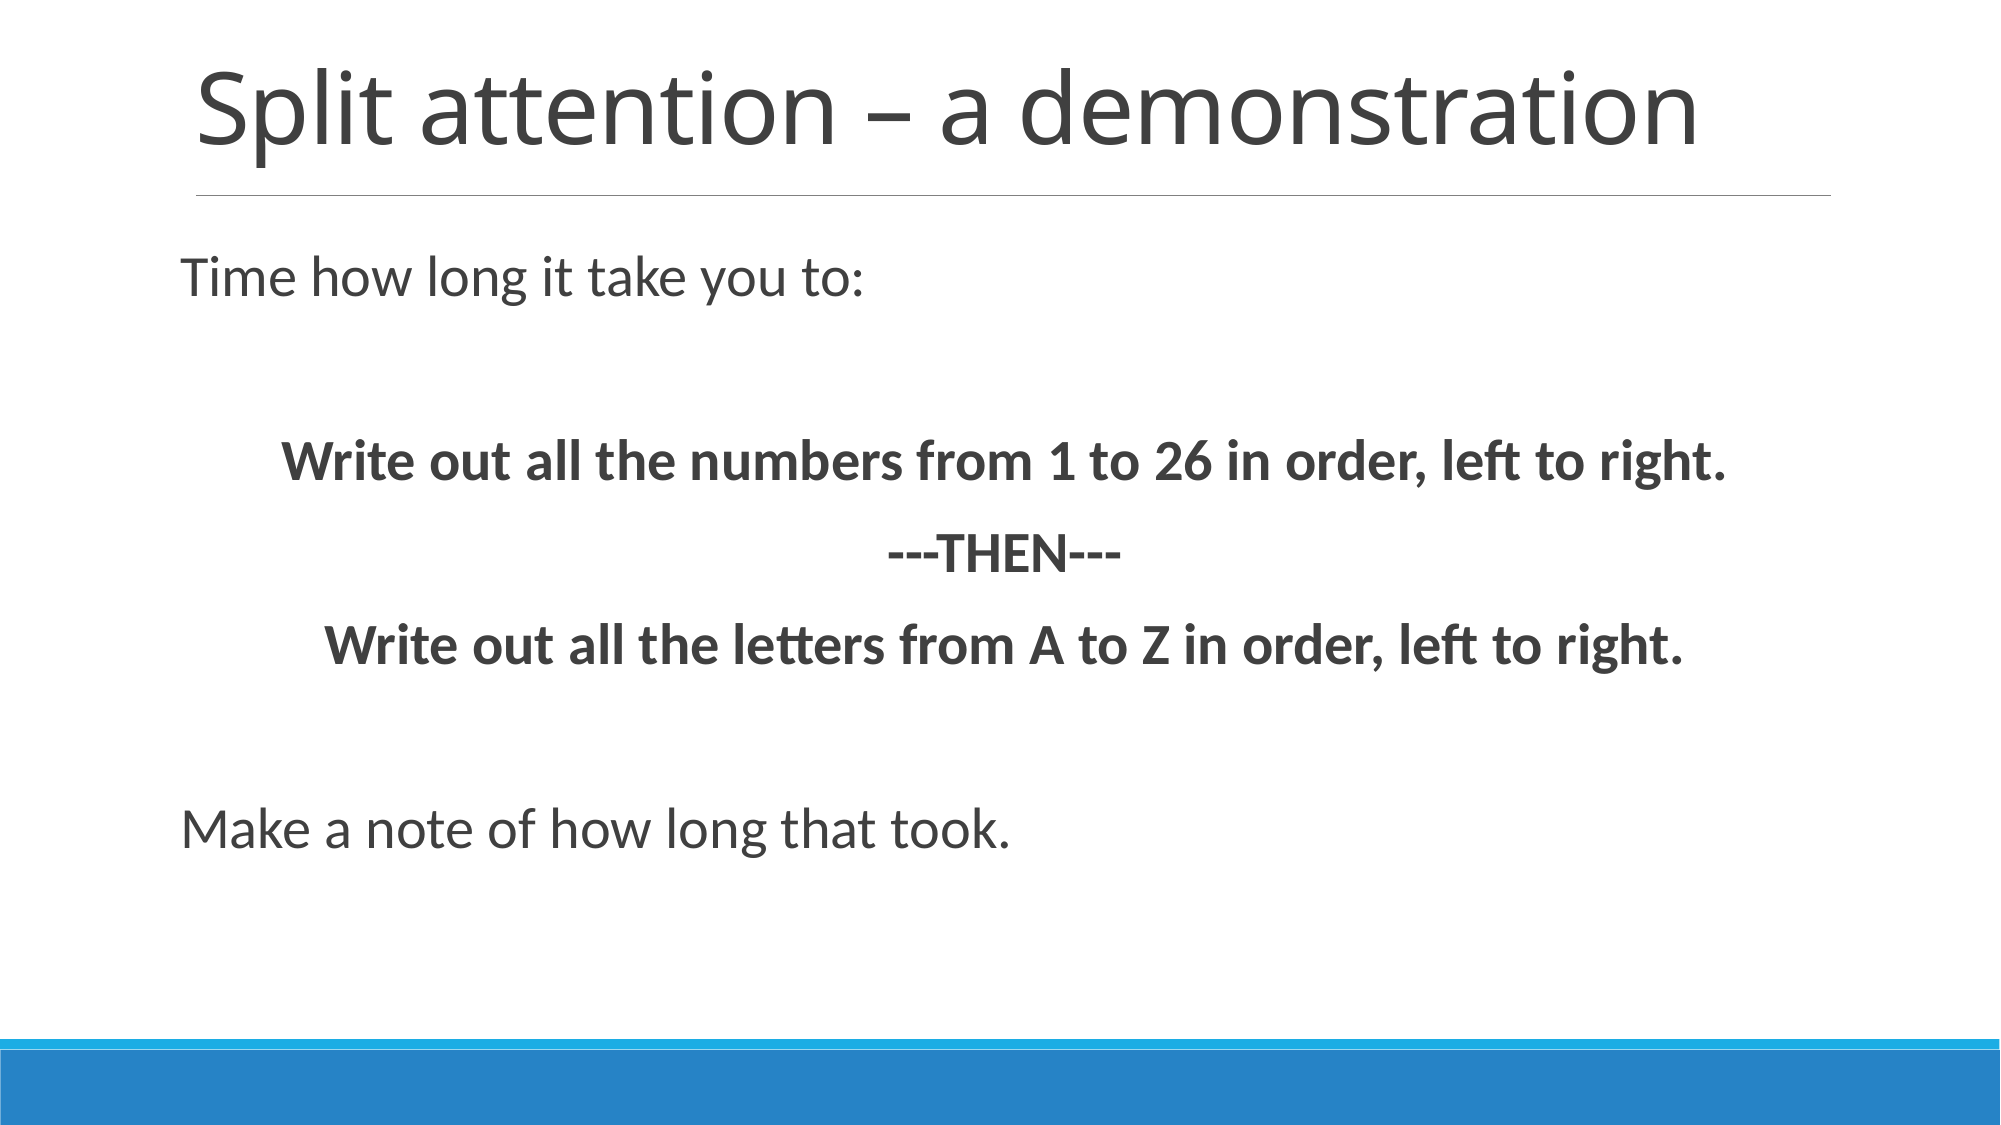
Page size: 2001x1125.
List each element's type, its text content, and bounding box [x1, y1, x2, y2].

list Time how long it take you to: Write out all the numbers from 1 to 26 in order, left to right. ---THEN--- Write out all the letters from A to Z in order, left to right. Make a note of how long that took. [180, 238, 1830, 983]
title Split attention – a demonstration [180, 47, 1830, 173]
